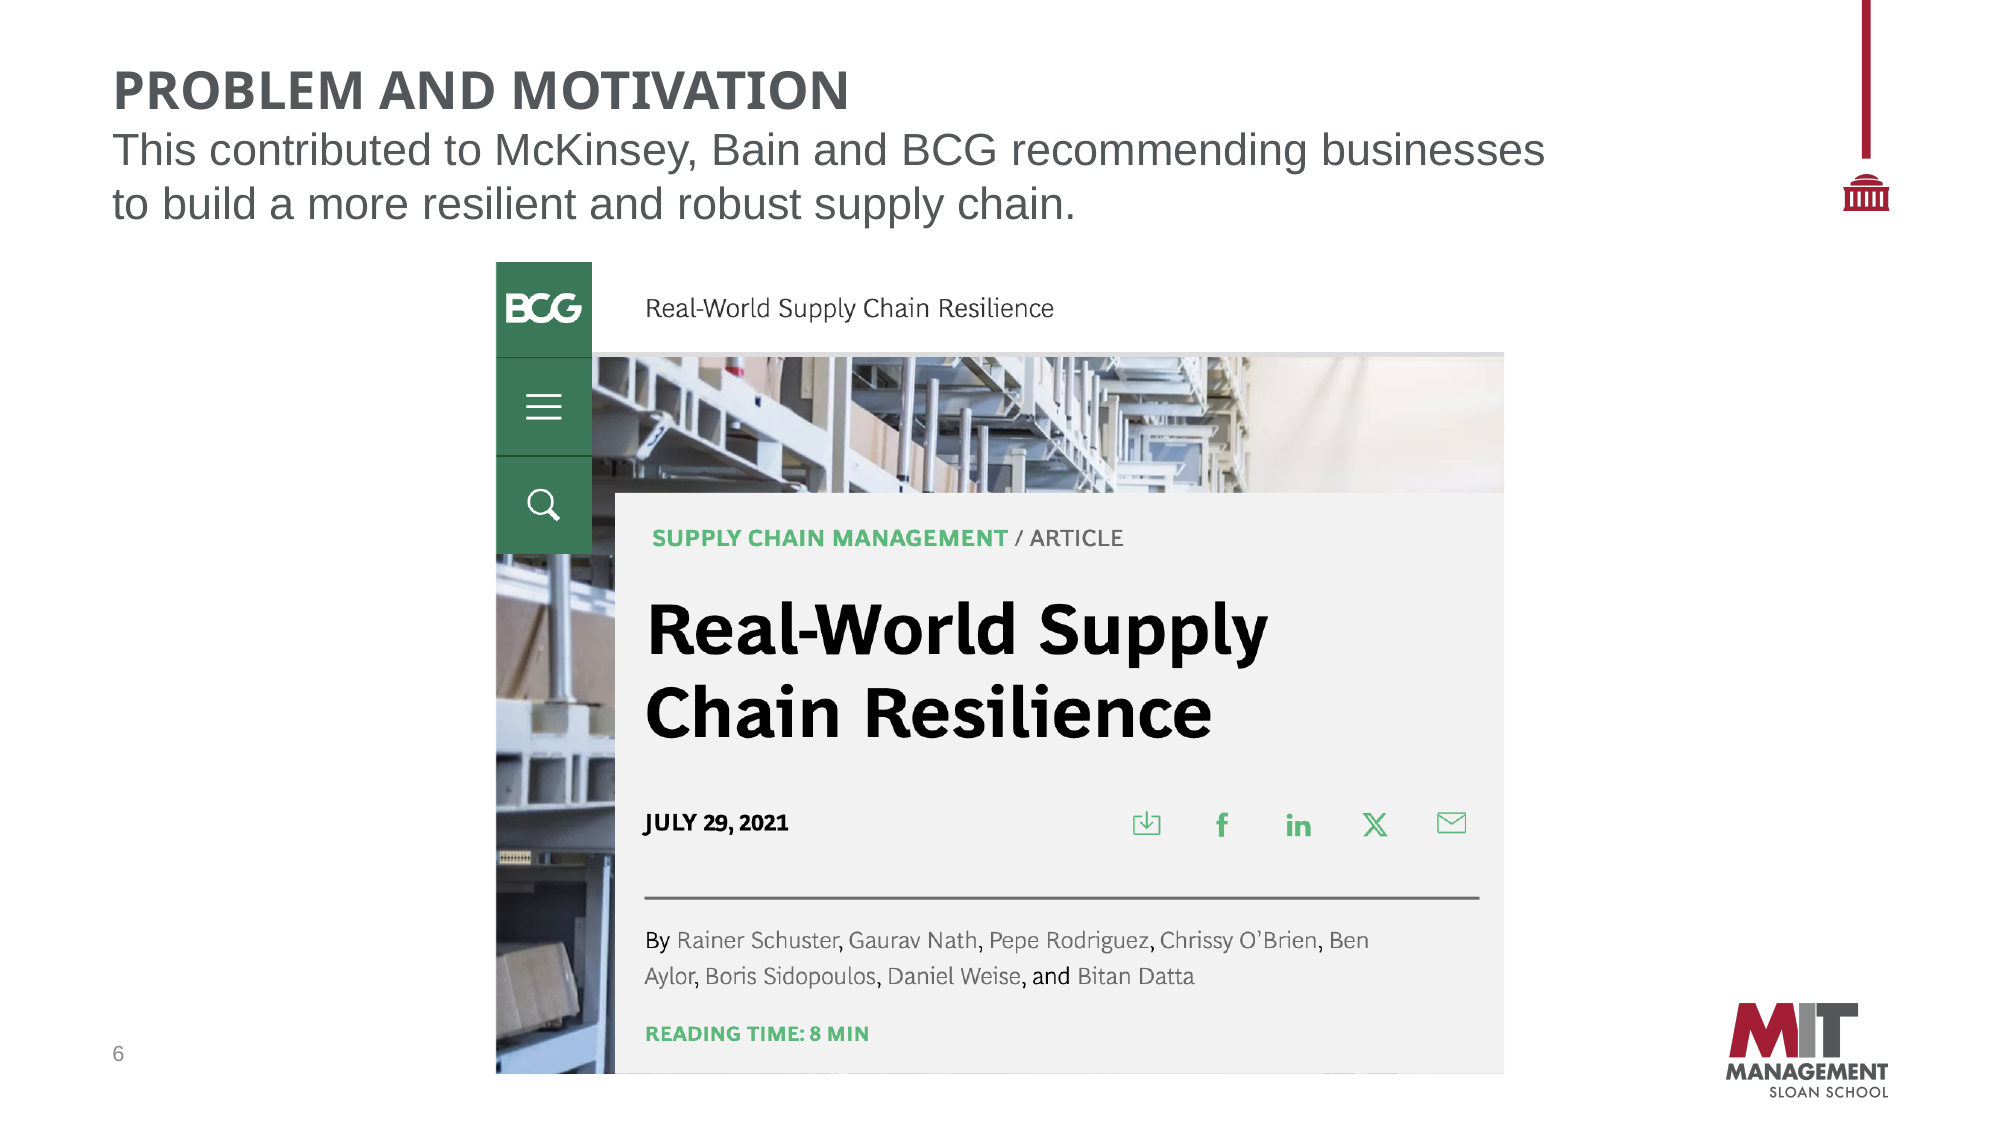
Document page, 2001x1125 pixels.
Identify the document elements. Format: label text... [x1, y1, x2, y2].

title Problem and motivation This contributed to McKinsey, Bain and BCG recommending businesses to build a more resilient and robust supply chain. [112, 49, 1586, 236]
picture [495, 262, 1505, 1074]
picture [1843, 174, 1890, 211]
picture [1726, 1003, 1888, 1098]
slide_number 6 [112, 1022, 154, 1083]
